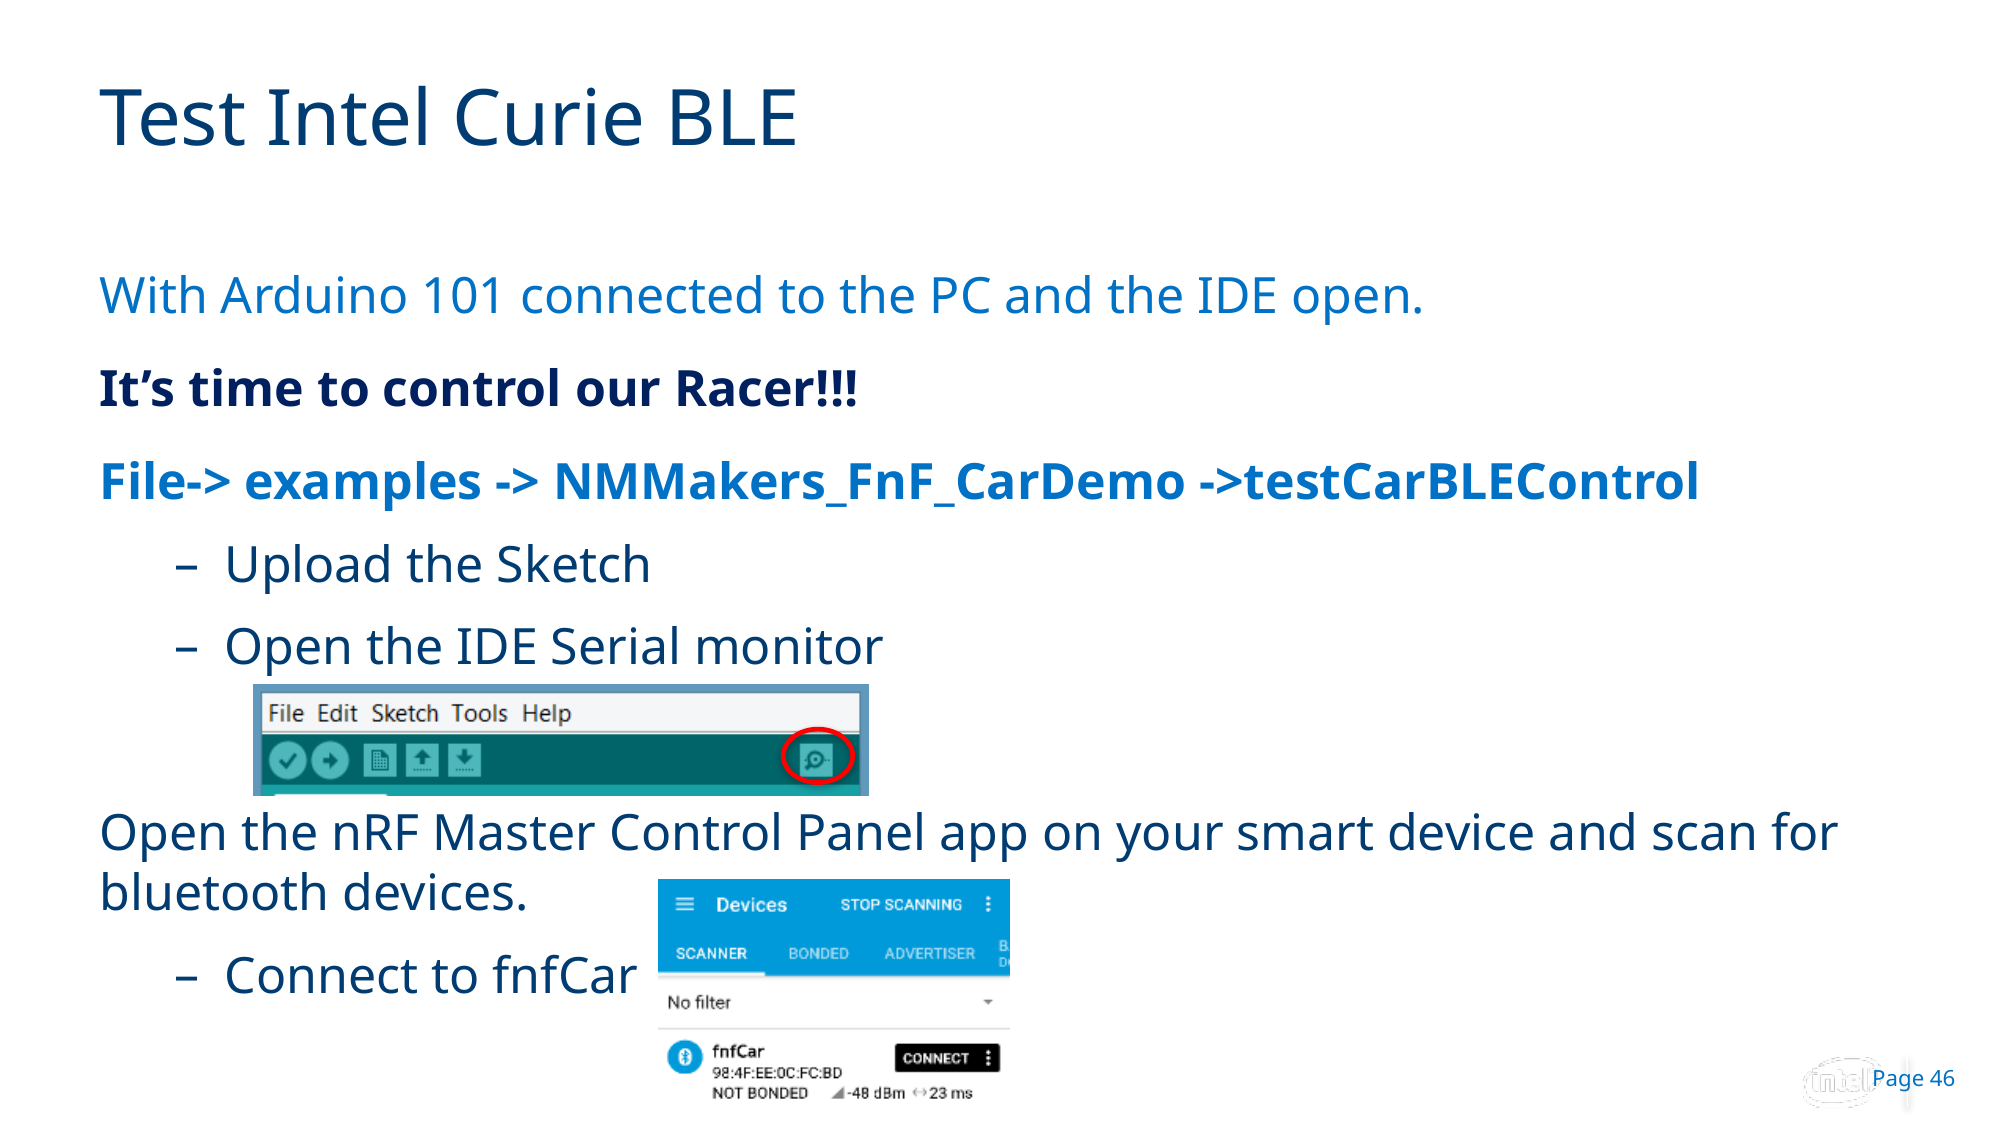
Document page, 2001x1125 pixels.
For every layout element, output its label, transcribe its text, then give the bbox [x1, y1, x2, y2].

picture [840, 948, 847, 958]
picture [253, 684, 870, 796]
picture [790, 948, 797, 958]
picture [708, 949, 716, 958]
picture [925, 948, 932, 958]
picture [842, 899, 849, 910]
picture [677, 948, 693, 959]
picture [861, 899, 880, 910]
picture [852, 899, 858, 909]
title Test Intel Curie BLE [99, 67, 1900, 258]
picture [658, 972, 1010, 1110]
slide_number Page 46 [1504, 1049, 1956, 1110]
picture [999, 940, 1008, 951]
picture [730, 948, 746, 958]
picture [897, 948, 901, 958]
picture [693, 948, 705, 958]
picture [886, 899, 902, 910]
picture [719, 949, 727, 958]
picture [822, 948, 838, 958]
picture [718, 898, 786, 911]
list With Arduino 101 connected to the PC and the IDE open. It’s time to control our Racer!!! File-> examples -> NMMakers_FnF_CarDemo ->testCarBLEControl Upload the Sketch Open the IDE Serial monitor Open the nRF Master Control Panel app on your smart device and scan for bluetooth devices. Connect to fnfCar [99, 263, 1900, 1013]
picture [811, 948, 819, 958]
picture [905, 900, 913, 909]
picture [934, 948, 974, 958]
picture [916, 899, 962, 910]
picture [902, 949, 913, 958]
picture [913, 948, 922, 958]
